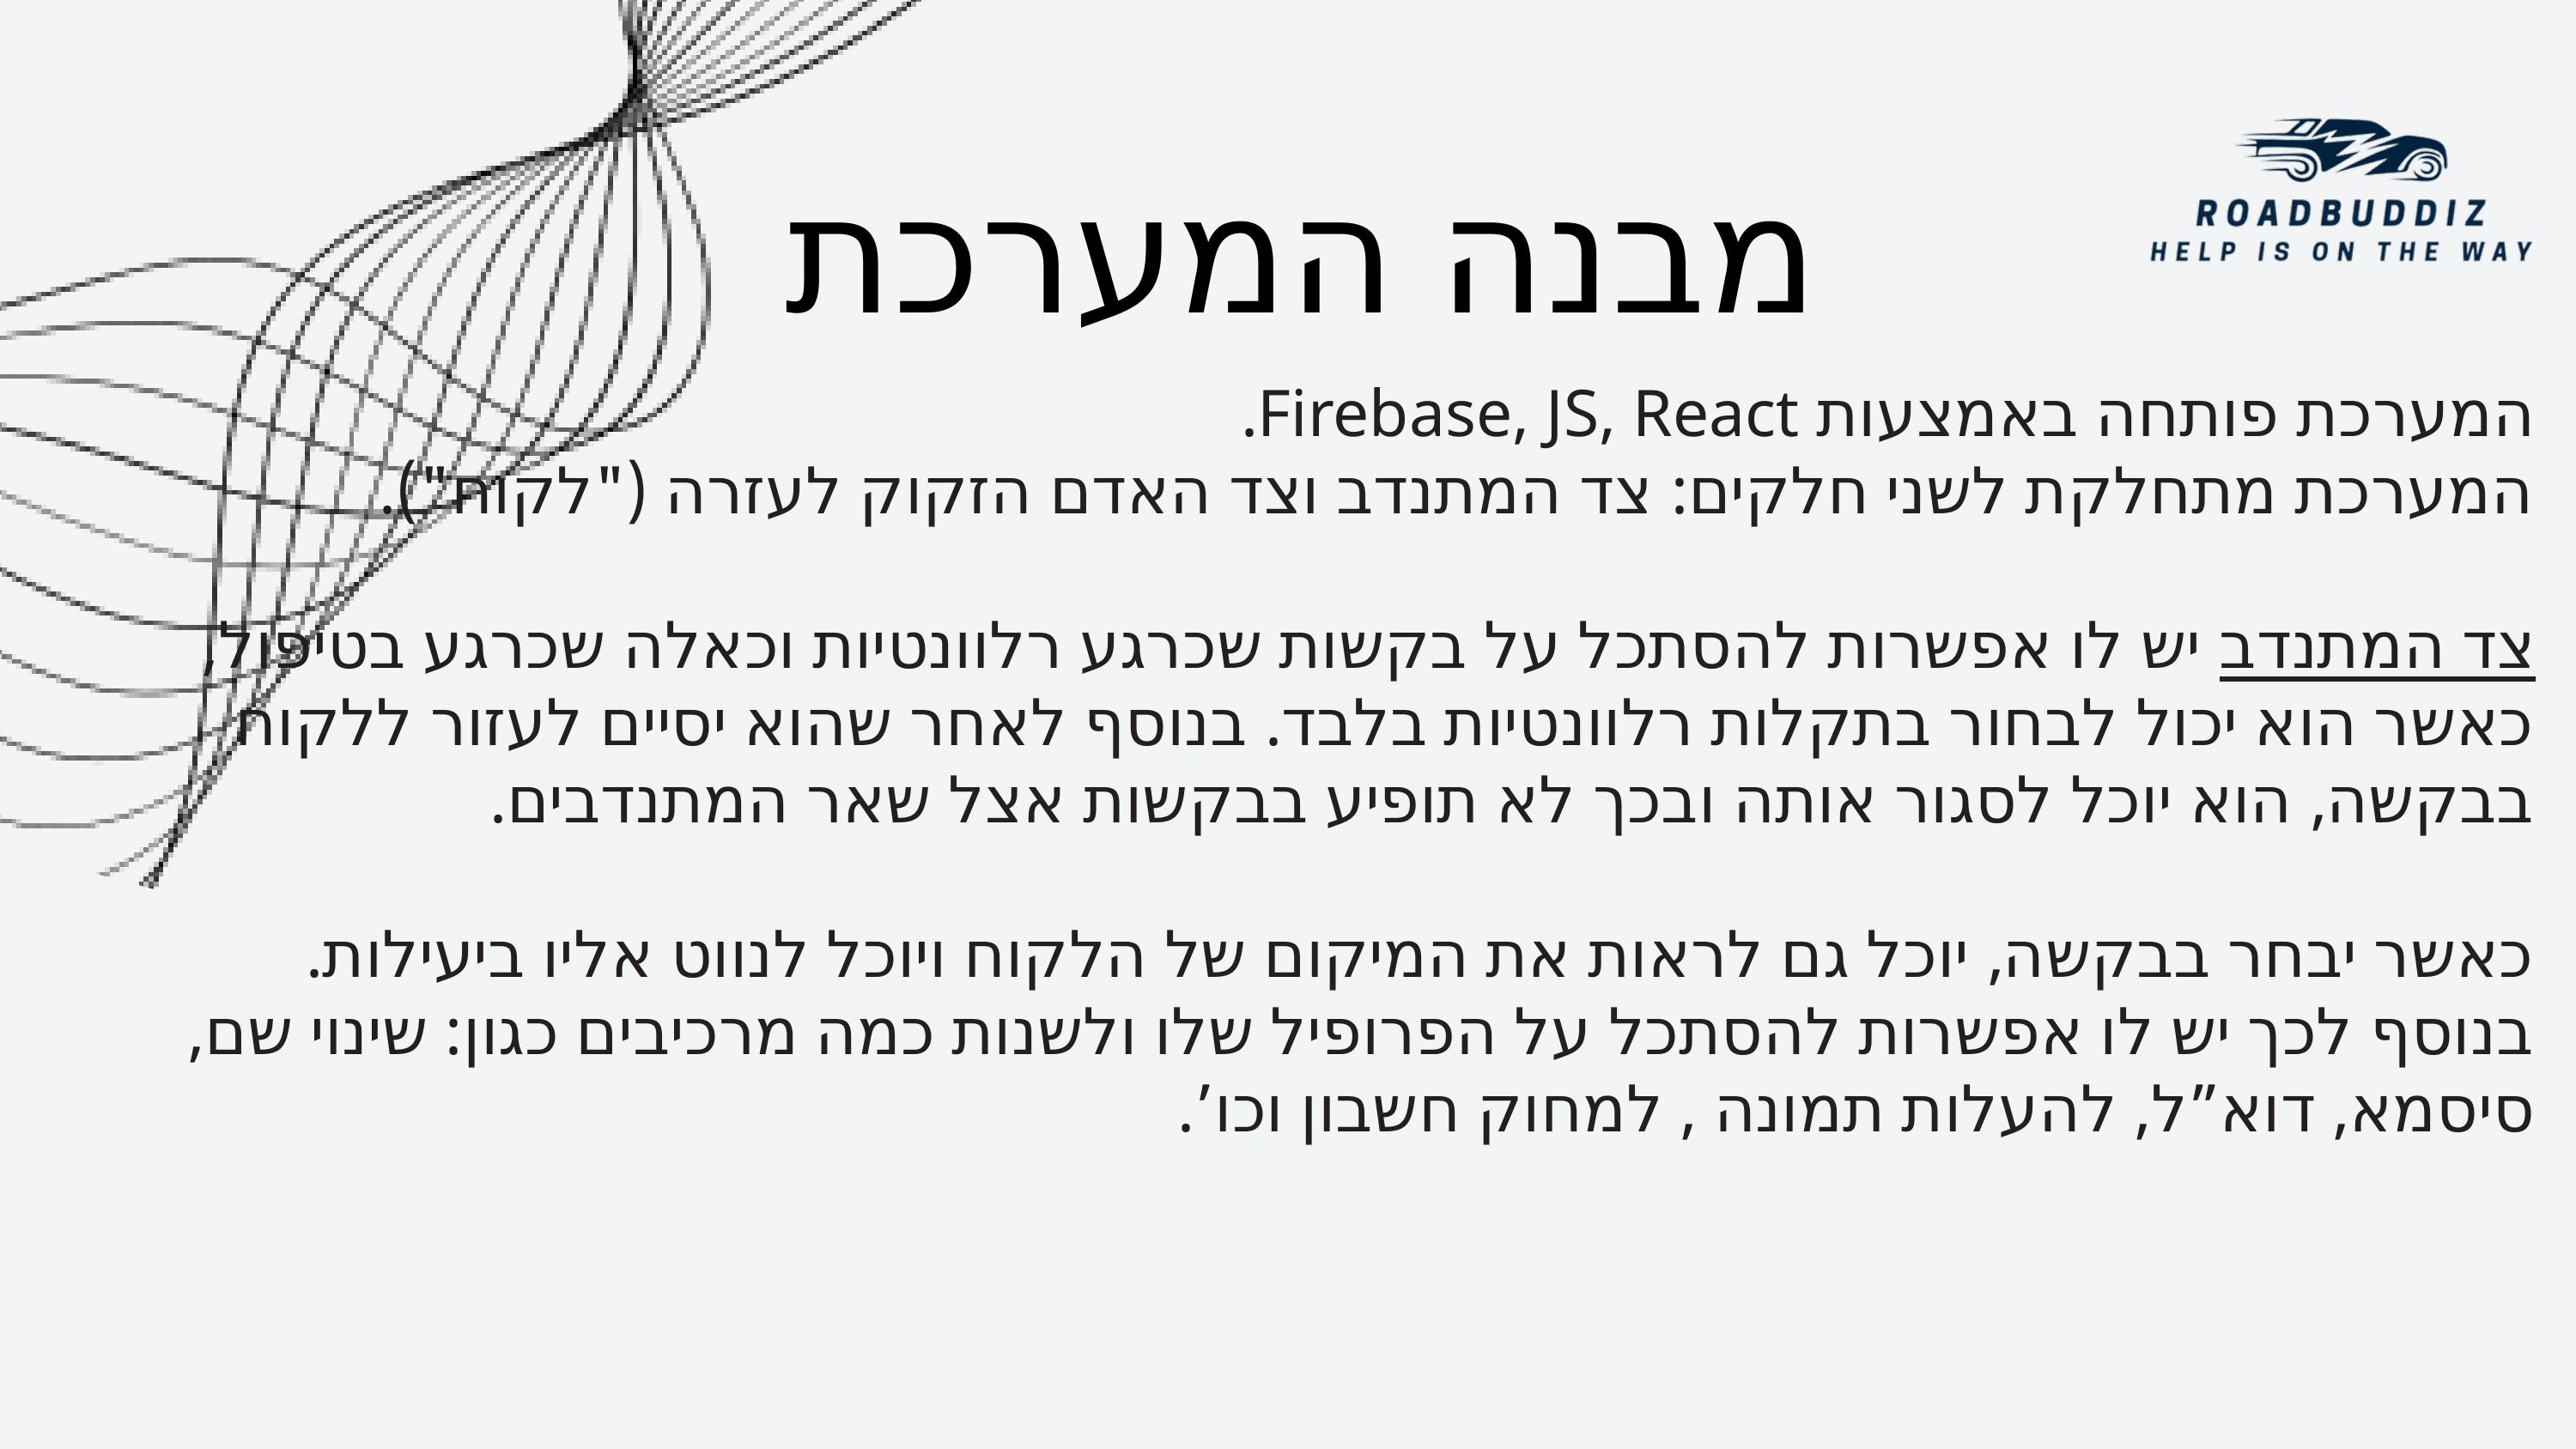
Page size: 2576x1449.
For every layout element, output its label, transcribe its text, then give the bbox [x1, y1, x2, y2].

text_box [0, 0, 967, 886]
text_box מבנה המערכת [757, 115, 1847, 346]
text_box המערכת פותחה באמצעות Firebase, JS, React. המערכת מתחלקת לשני חלקים: צד המתנדב וצד האדם הזקוק לעזרה ("לקוח"). צד המתנדב יש לו אפשרות להסתכל על בקשות שכרגע רלוונטיות וכאלה שכרגע בטיפול, כאשר הוא יכול לבחור בתקלות רלוונטיות בלבד. בנוסף לאחר שהוא יסיים לעזור ללקוח בבקשה, הוא יוכל לסגור אותה ובכך לא תופיע בבקשות אצל שאר המתנדבים. כאשר יבחר בבקשה, יוכל גם לראות את המיקום של הלקוח ויוכל לנווט אליו ביעילות. בנוסף לכך יש לו אפשרות להסתכל על הפרופיל שלו ולשנות כמה מרכיבים כגון: שינוי שם, סיסמא, דוא”ל, להעלות תמונה , למחוק חשבון וכו’. [139, 372, 2537, 1145]
text_box [2106, 0, 2576, 385]
